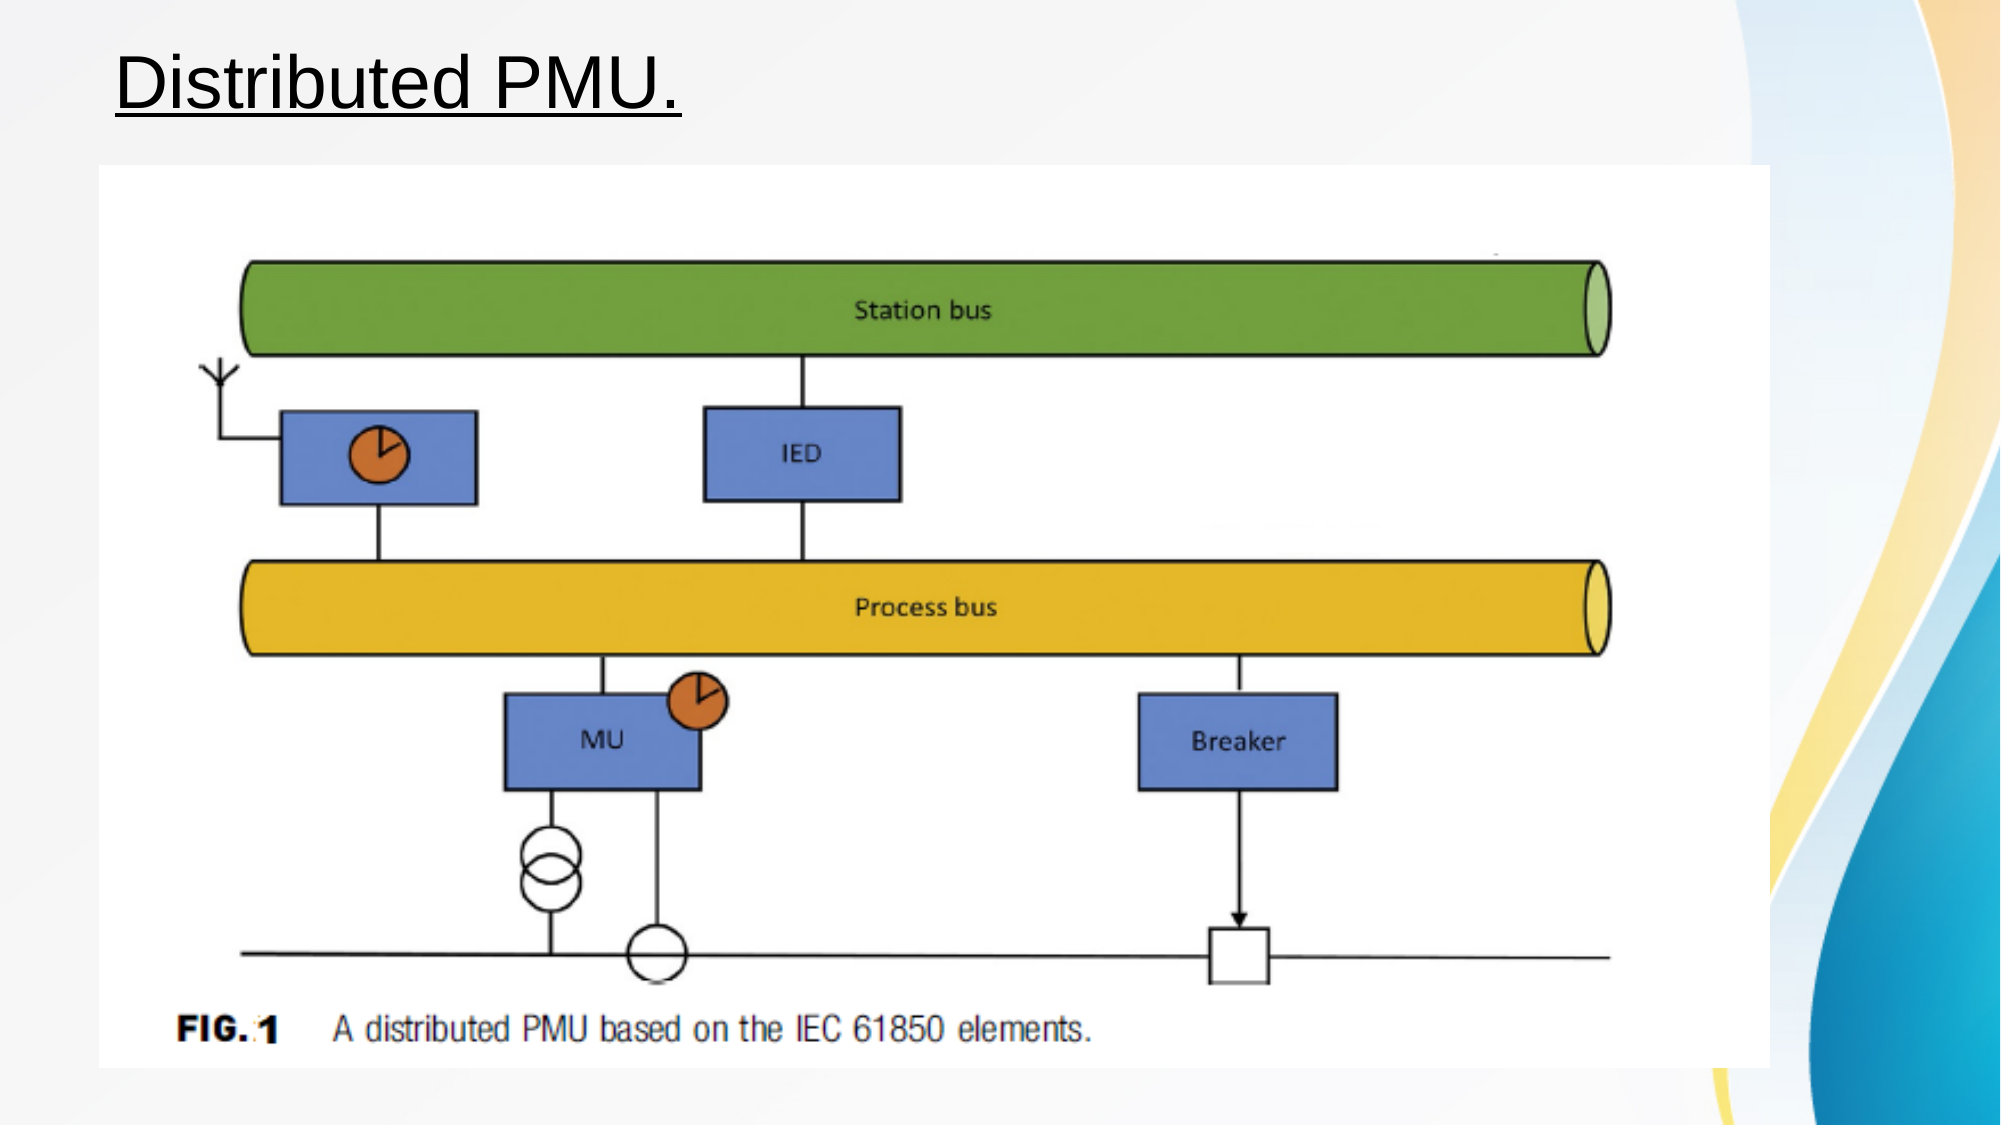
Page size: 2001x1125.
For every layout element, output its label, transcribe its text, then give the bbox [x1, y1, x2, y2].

picture [0, 0, 2001, 1125]
title Distributed PMU. [99, 30, 1901, 127]
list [99, 165, 1770, 1068]
